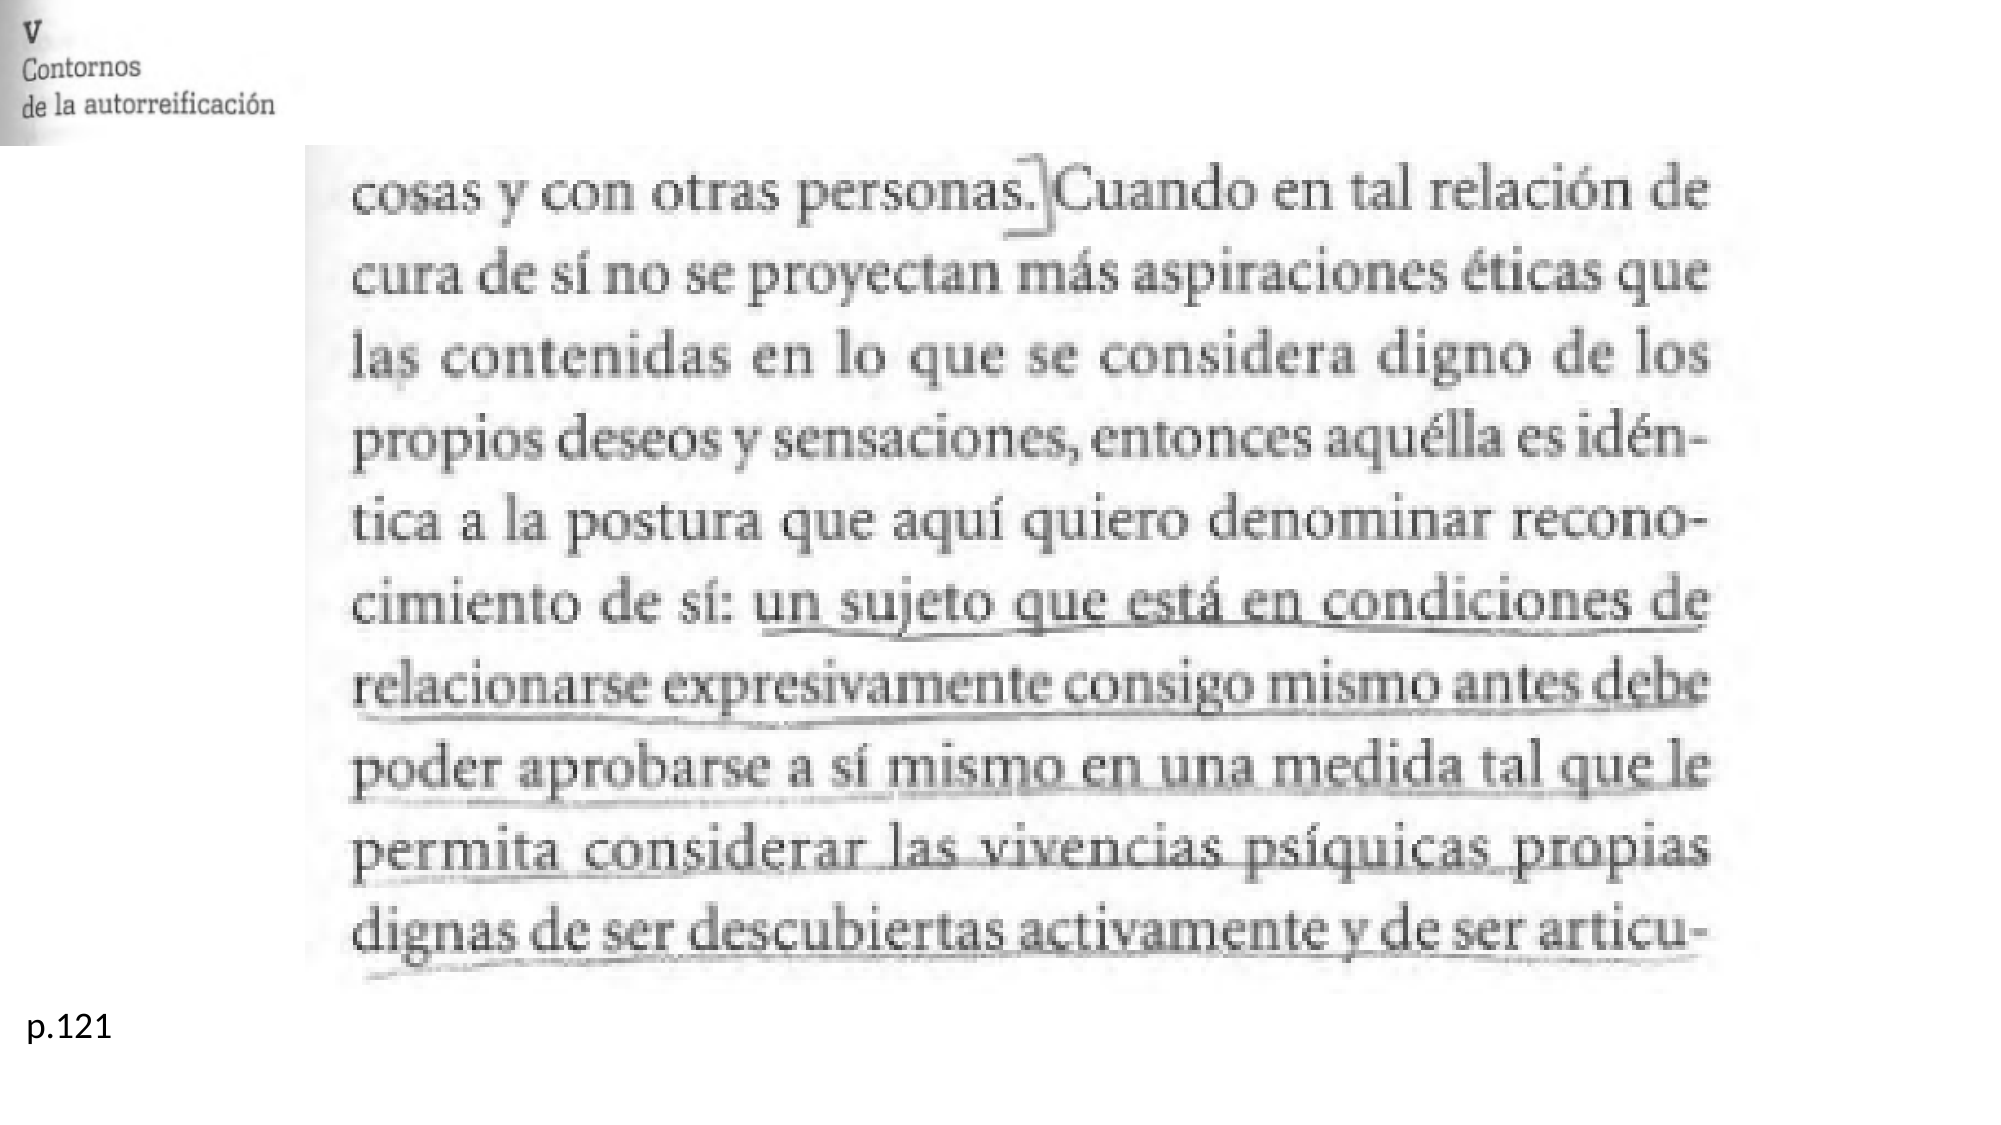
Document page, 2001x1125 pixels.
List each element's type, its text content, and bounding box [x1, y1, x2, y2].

text_box p.121 [11, 993, 179, 1054]
picture [0, 0, 1760, 994]
